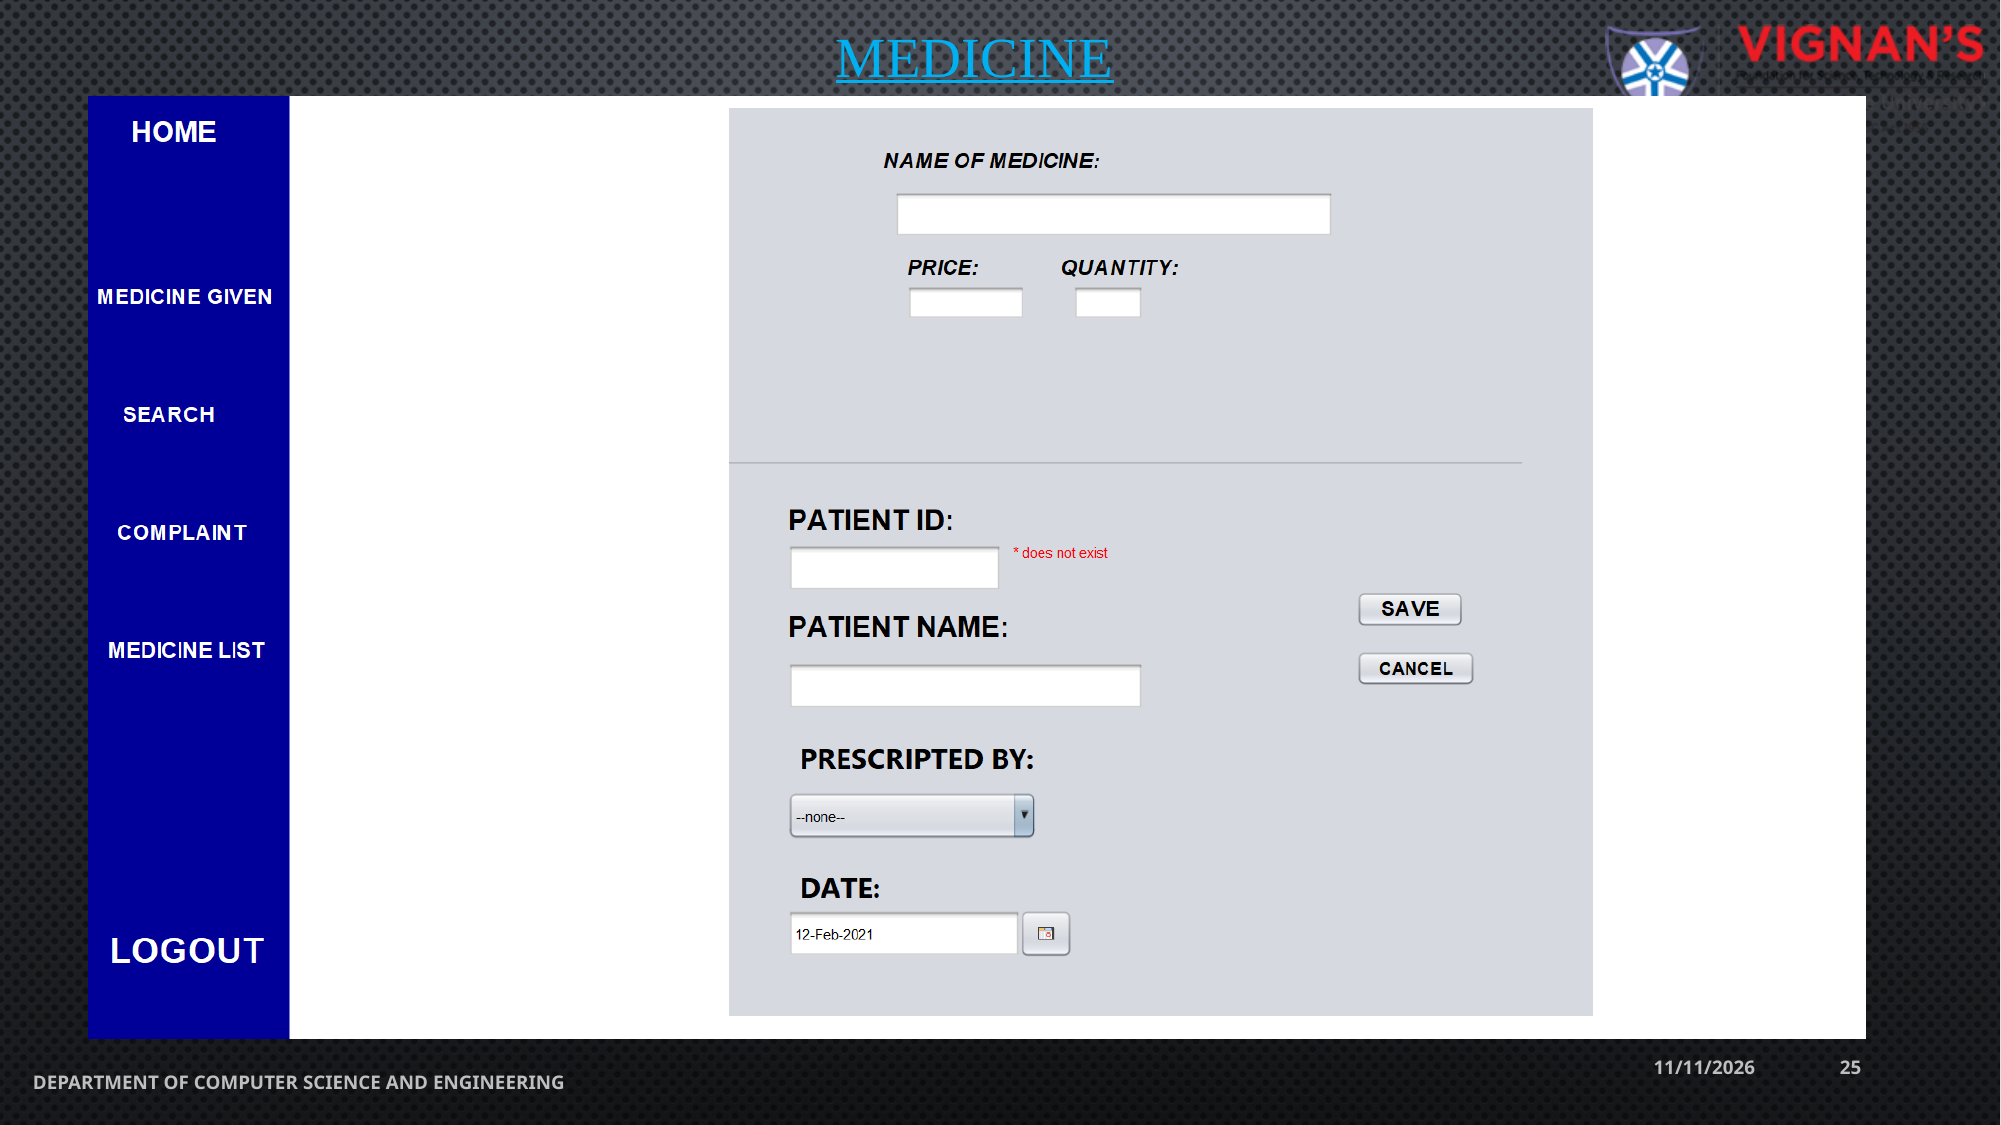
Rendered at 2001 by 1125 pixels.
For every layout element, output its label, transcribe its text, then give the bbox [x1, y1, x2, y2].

text_box DEPARTMENT OF COMPUTER SCIENCE AND ENGINEERING [18, 1052, 1256, 1112]
text_box 01/04/2022 [1507, 1048, 1770, 1099]
text_box Medicine [18, 12, 1931, 96]
picture [0, 0, 2001, 1125]
text_box 25 [1785, 1039, 1877, 1099]
